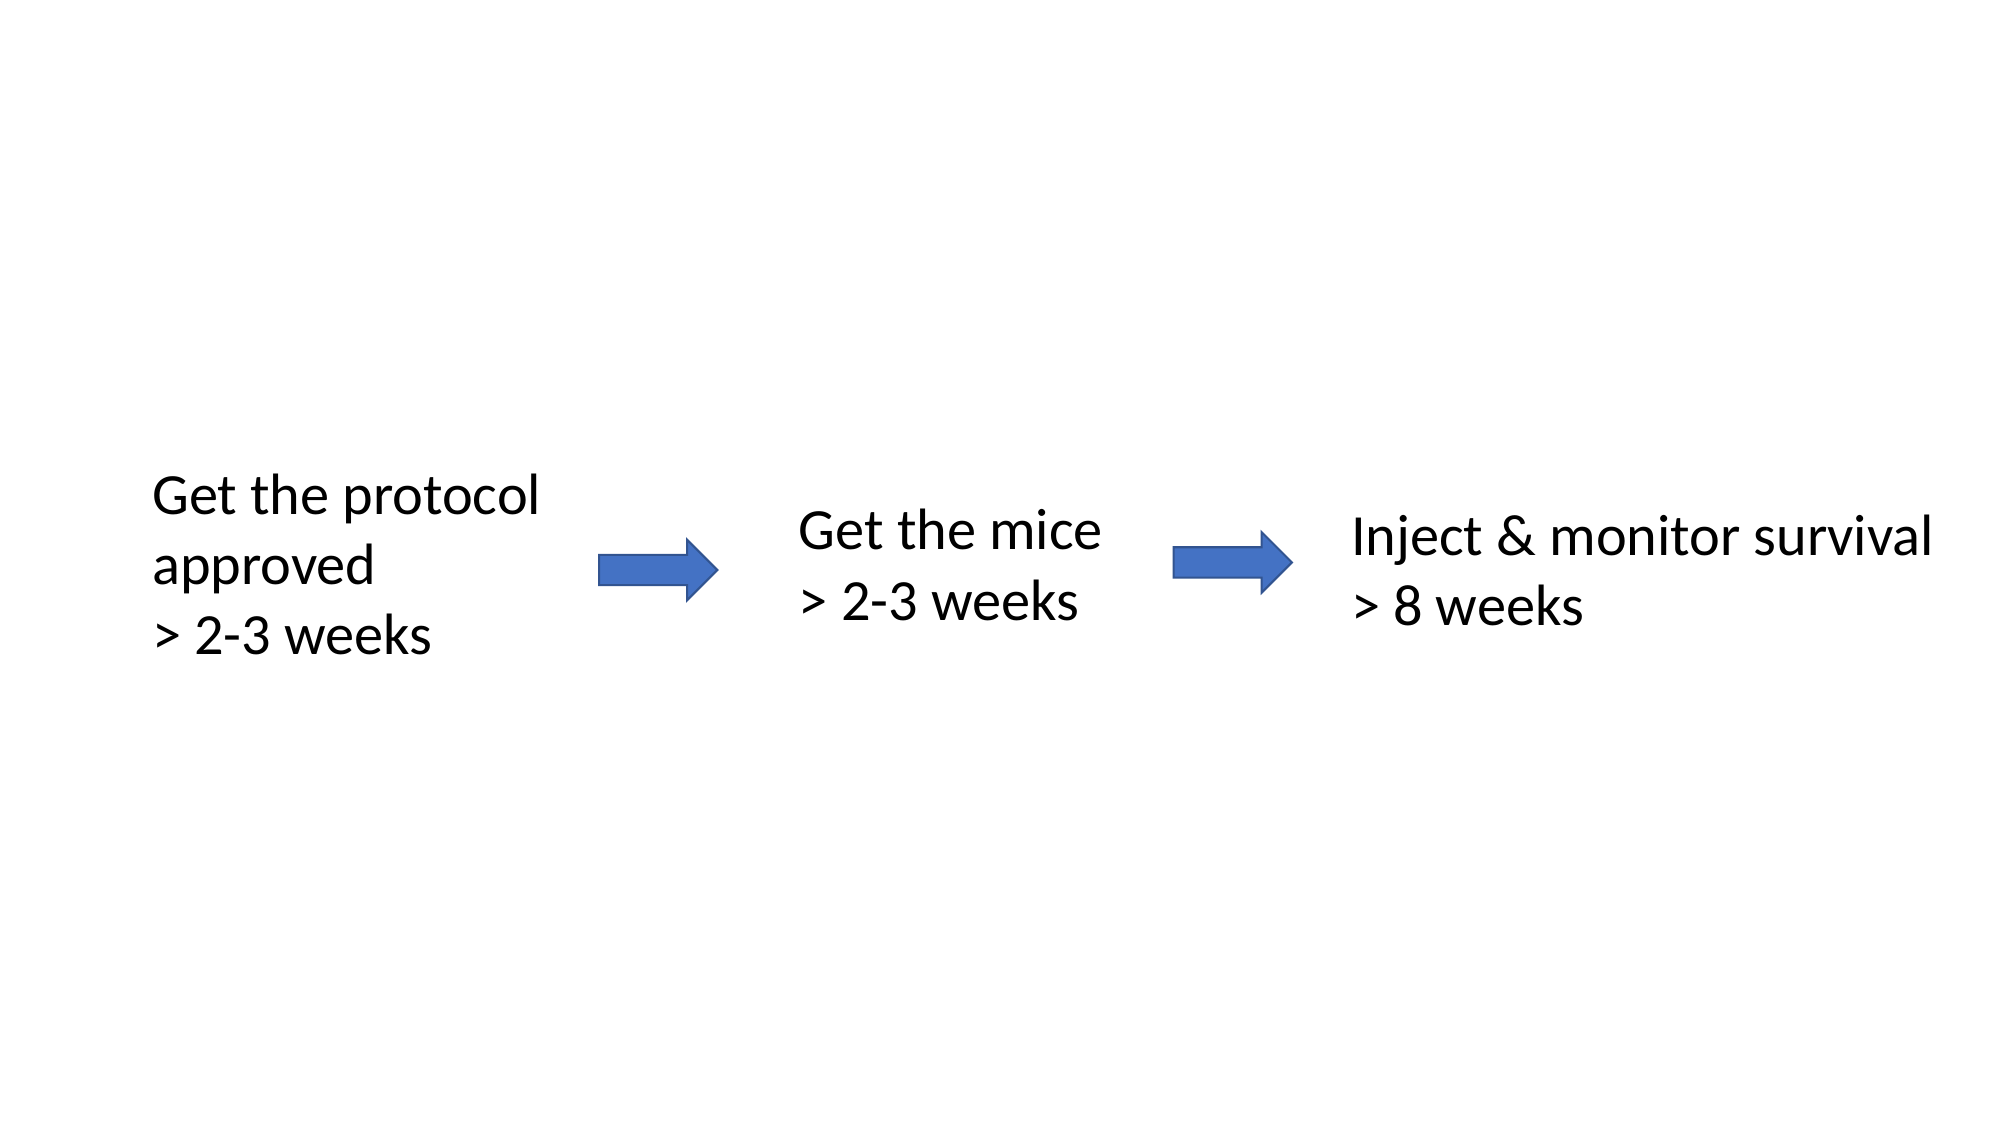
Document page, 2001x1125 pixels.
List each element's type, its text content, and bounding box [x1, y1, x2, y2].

text_box Get the protocol approved > 2-3 weeks [137, 448, 567, 674]
text_box [1172, 529, 1294, 596]
text_box Get the mice > 2-3 weeks [784, 484, 1130, 639]
text_box Inject & monitor survival > 8 weeks [1336, 489, 1961, 645]
text_box [598, 537, 719, 603]
